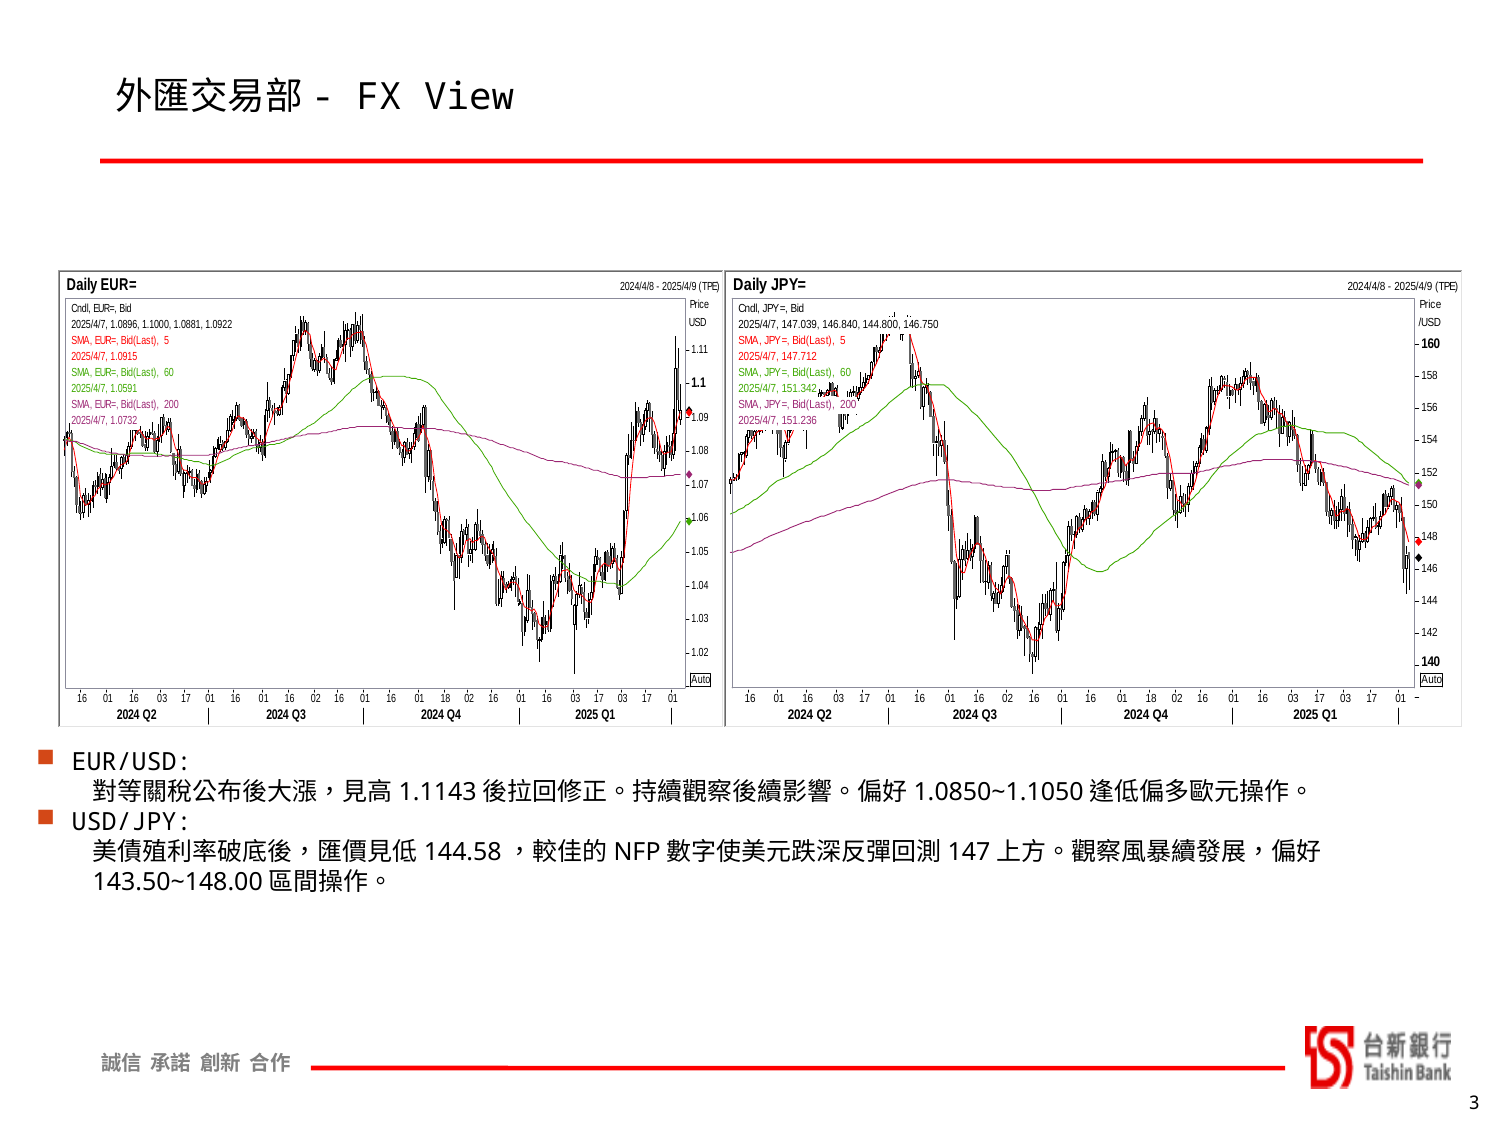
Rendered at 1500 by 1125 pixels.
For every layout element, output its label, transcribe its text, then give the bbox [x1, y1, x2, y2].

picture [58, 269, 1463, 729]
text_box EUR/USD: 對等關稅公布後大漲，見高1.1143後拉回修正。持續觀察後續影響。偏好1.0850~1.1050逢低偏多歐元操作。 USD/JPY: 美債殖利率破底後，匯價見低144.58，較佳的NFP數字使美元跌深反彈回測147上方。觀察風暴續發展，偏好143.50~148.00區間操作。 [0, 738, 1495, 903]
slide_number 3 [1317, 1083, 1496, 1121]
picture [1305, 1026, 1451, 1089]
title 外匯交易部- FX View [100, 36, 1421, 152]
